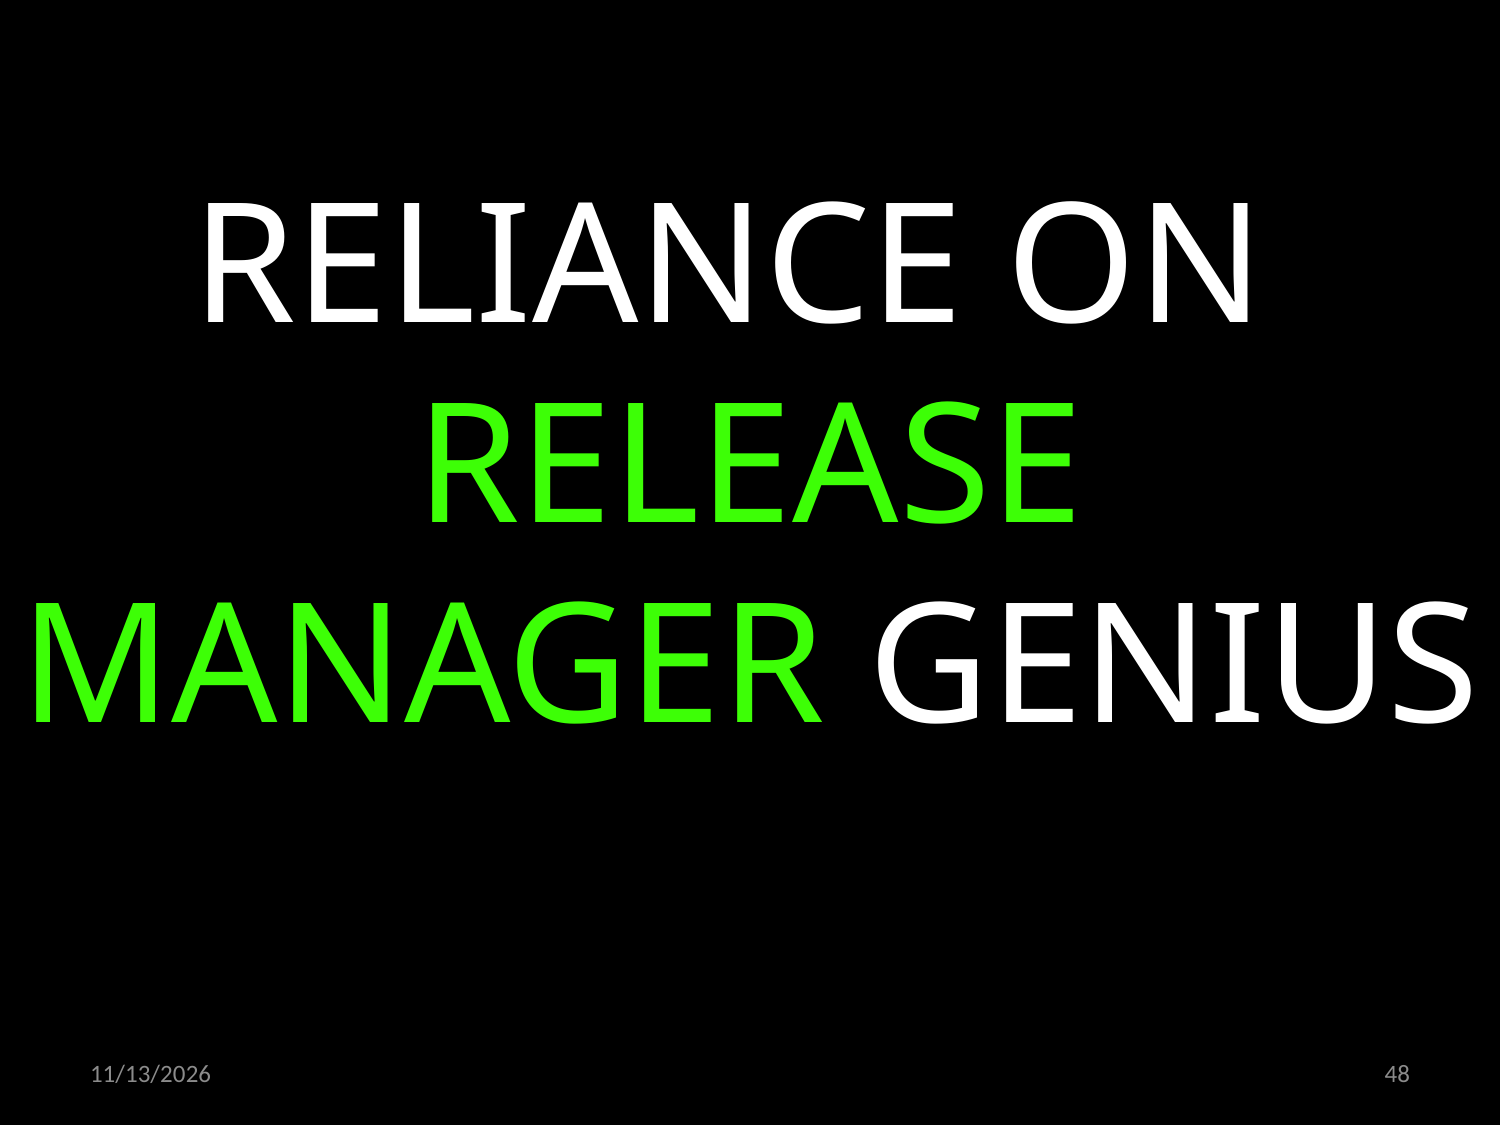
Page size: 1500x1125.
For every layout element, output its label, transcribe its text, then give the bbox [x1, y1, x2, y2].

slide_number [75, 1042, 425, 1103]
text_box RELIANCE ON RELEASE MANAGER GENIUS [0, 148, 1500, 250]
slide_number 48 [1074, 1042, 1425, 1103]
